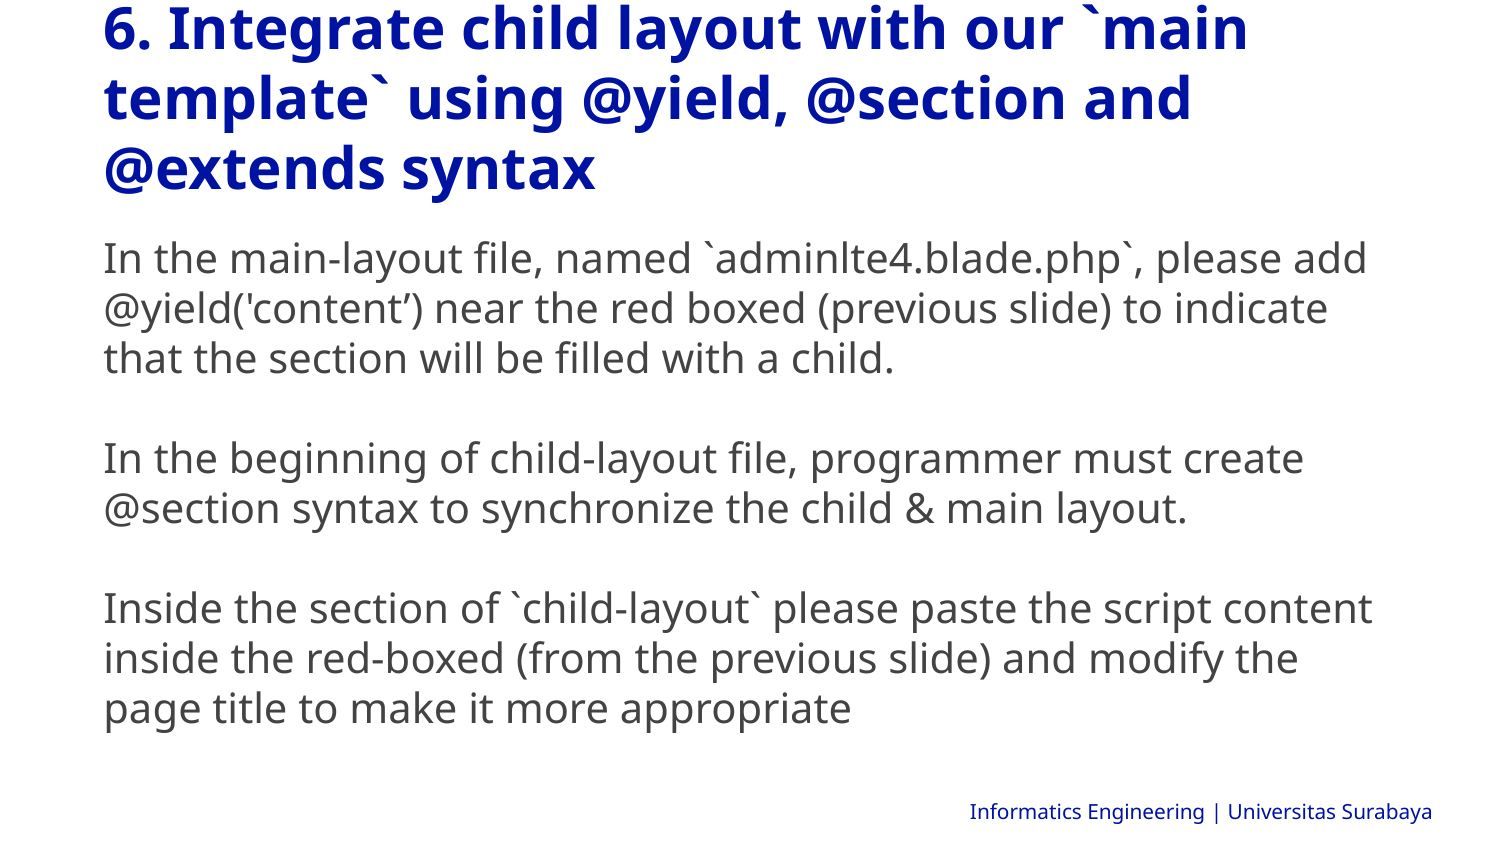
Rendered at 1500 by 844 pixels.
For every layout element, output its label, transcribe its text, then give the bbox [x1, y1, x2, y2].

text_box Informatics Engineering | Universitas Surabaya [953, 791, 1448, 828]
title 6. Integrate child layout with our `main template` using @yield, @section and @extends syntax [88, 12, 1448, 217]
list In the main-layout file, named `adminlte4.blade.php`, please add @yield('content’) near the red boxed (previous slide) to indicate that the section will be filled with a child. In the beginning of child-layout file, programmer must create @section syntax to synchronize the child & main layout. Inside the section of `child-layout` please paste the script content inside the red-boxed (from the previous slide) and modify the page title to make it more appropriate [88, 217, 1402, 748]
